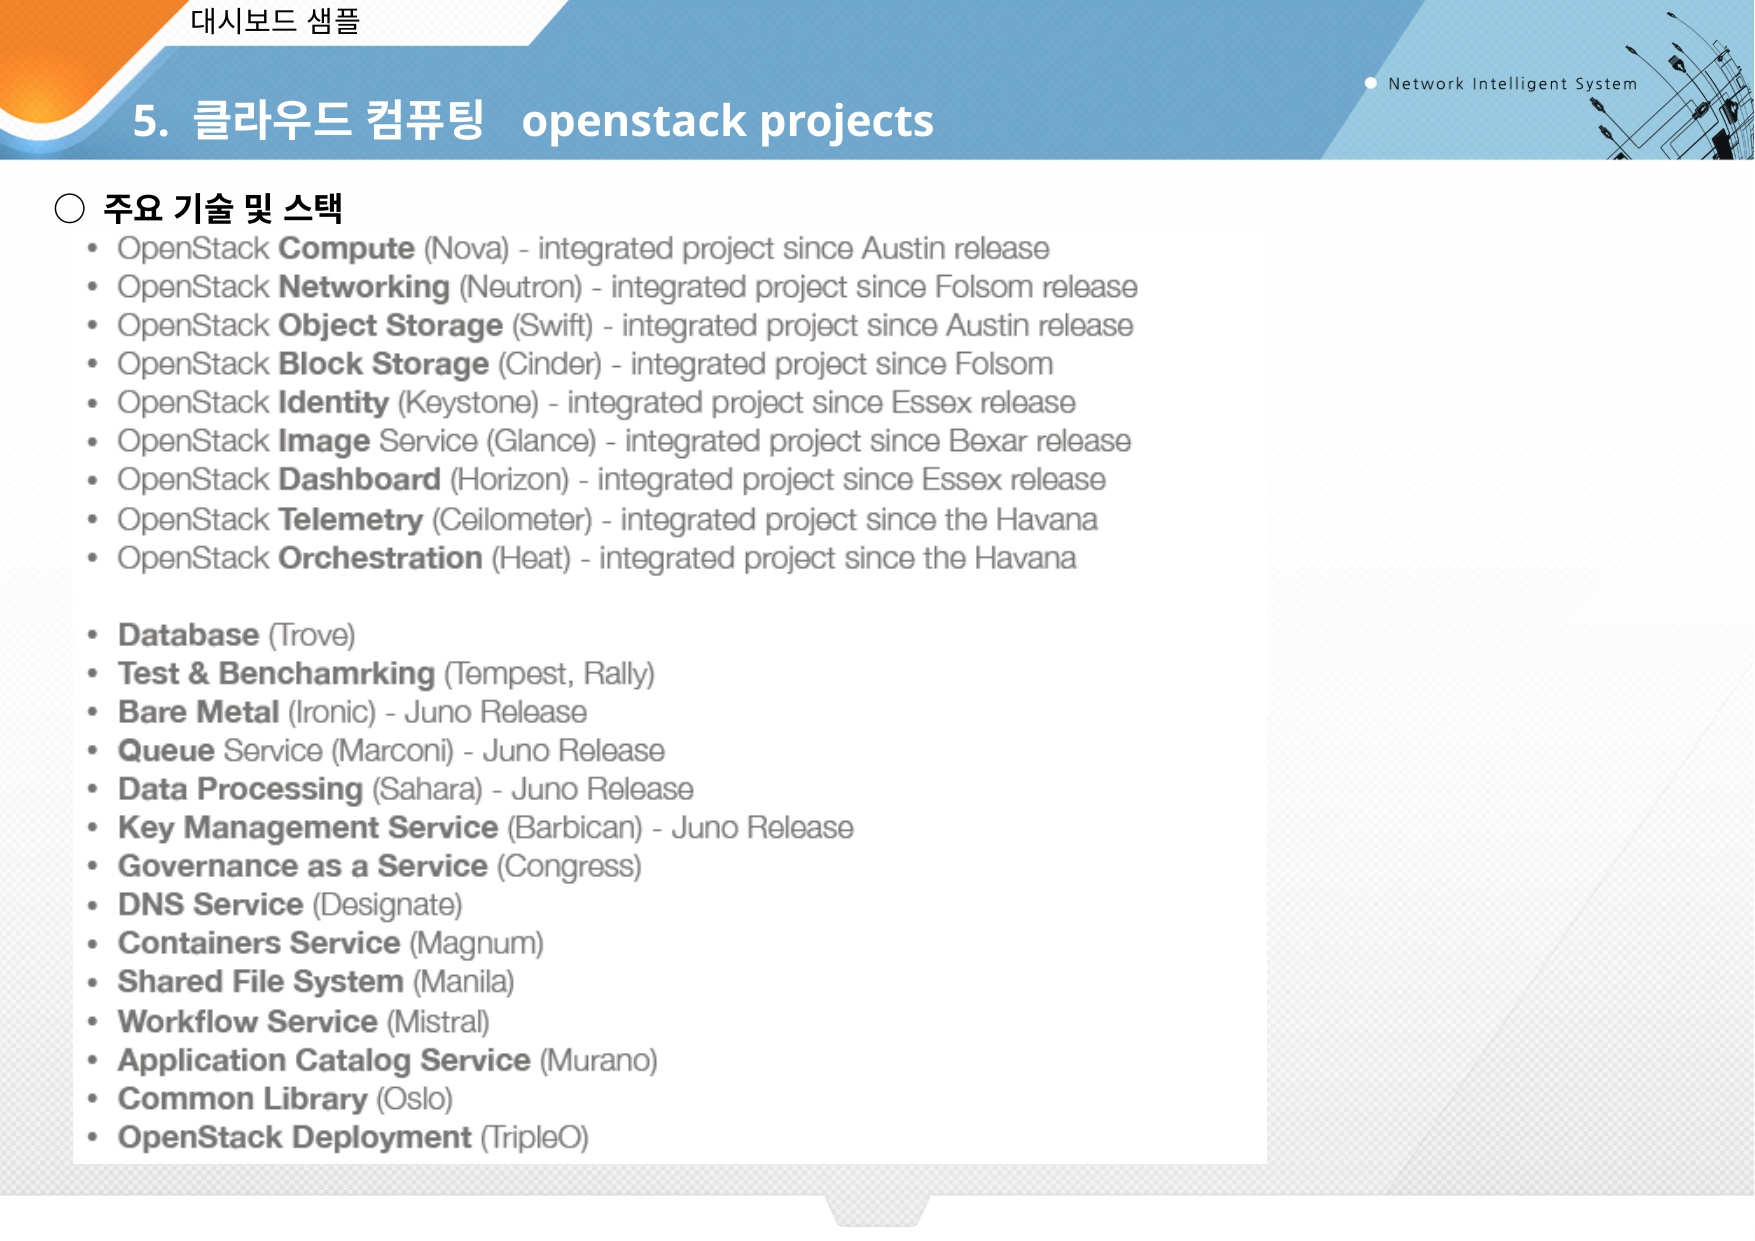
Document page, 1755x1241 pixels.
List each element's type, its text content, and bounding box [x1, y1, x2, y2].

text_box ○ 주요 기술 및 스택 [38, 160, 641, 236]
list 대시보드 샘플 [175, 0, 393, 47]
picture [0, 0, 1755, 1241]
text_box 5. 클라우드 컴퓨팅 openstack projects [117, 84, 950, 153]
